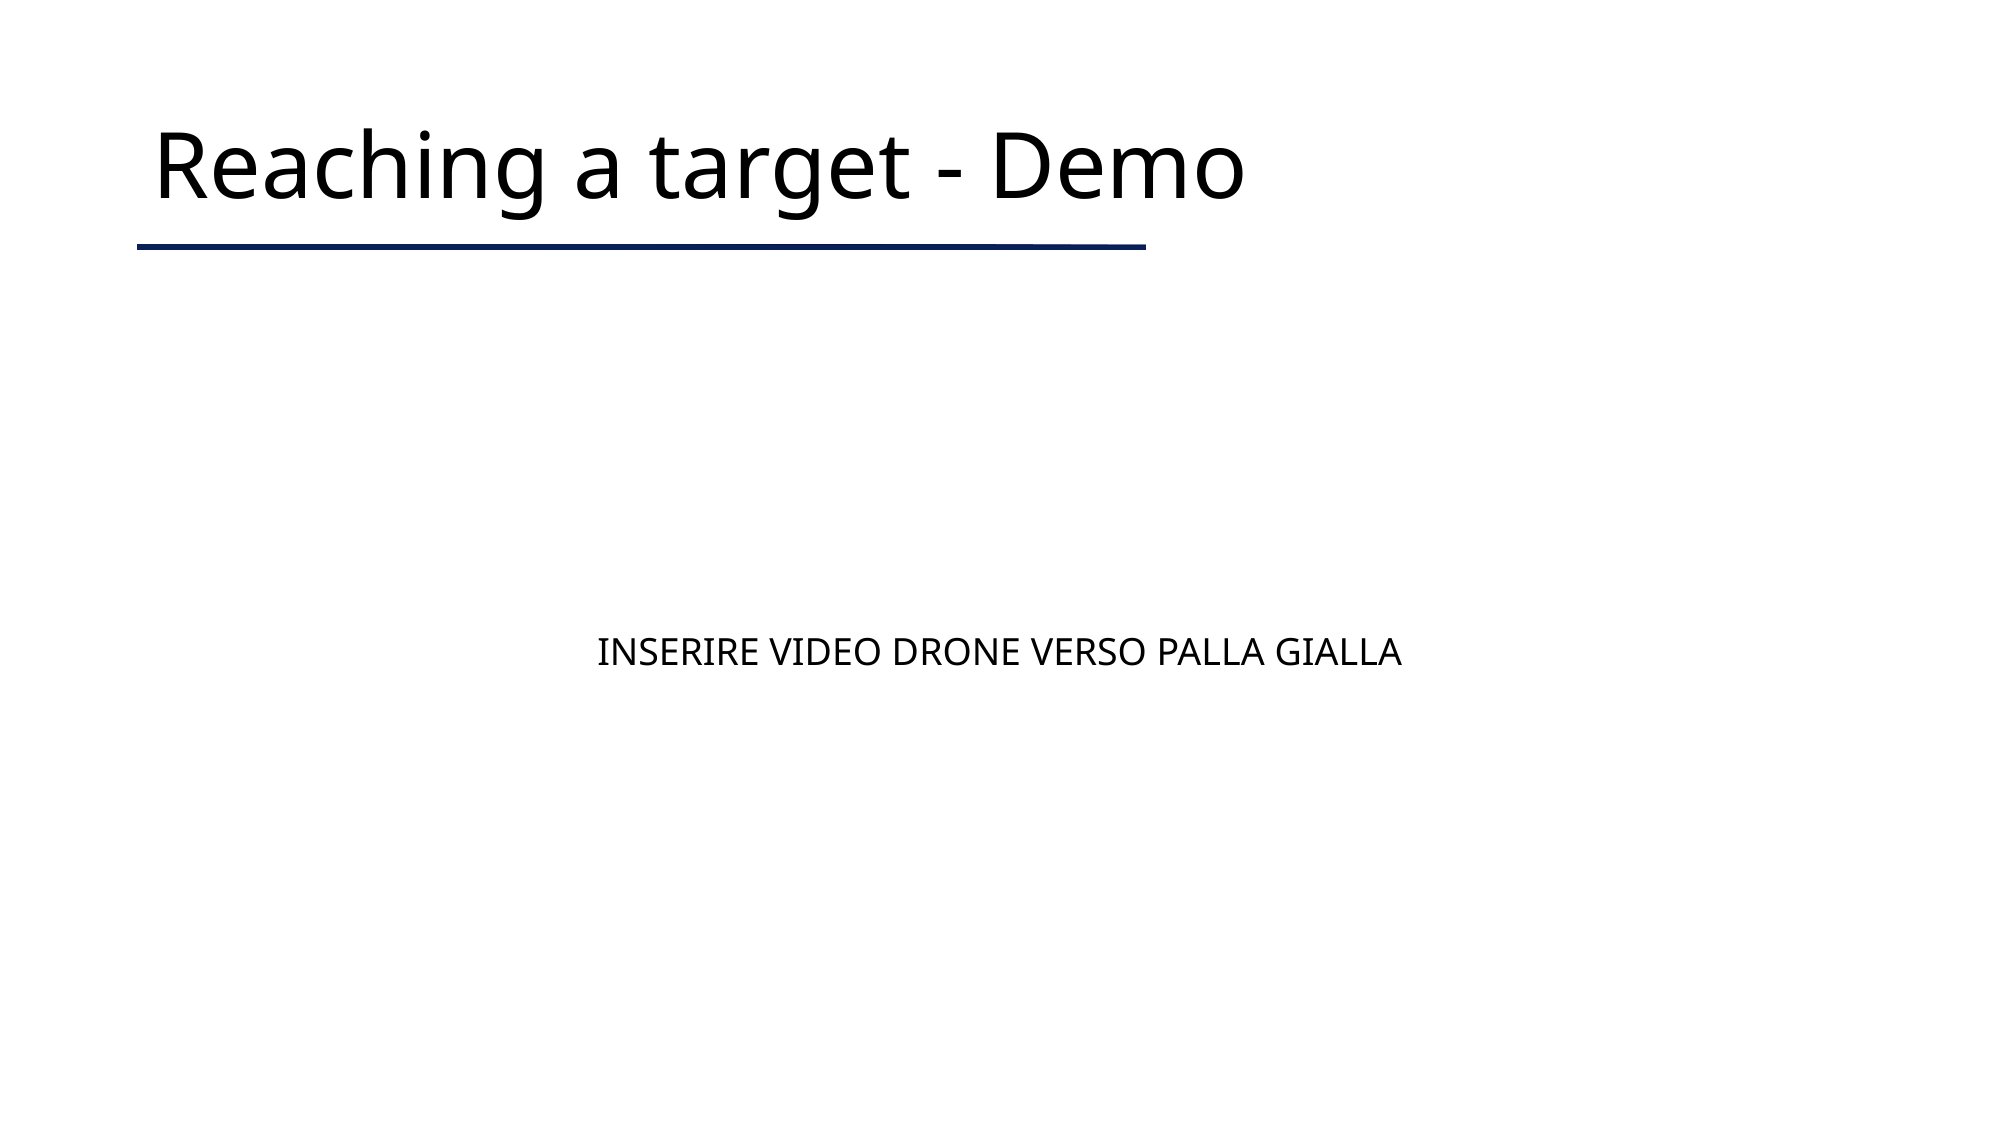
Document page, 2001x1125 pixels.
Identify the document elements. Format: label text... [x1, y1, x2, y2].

text_box [162, 324, 847, 1039]
picture [136, 243, 1146, 251]
title Reaching a target - Demo [137, 59, 1863, 278]
text_box INSERIRE VIDEO DRONE VERSO PALLA GIALLA [582, 620, 1418, 681]
